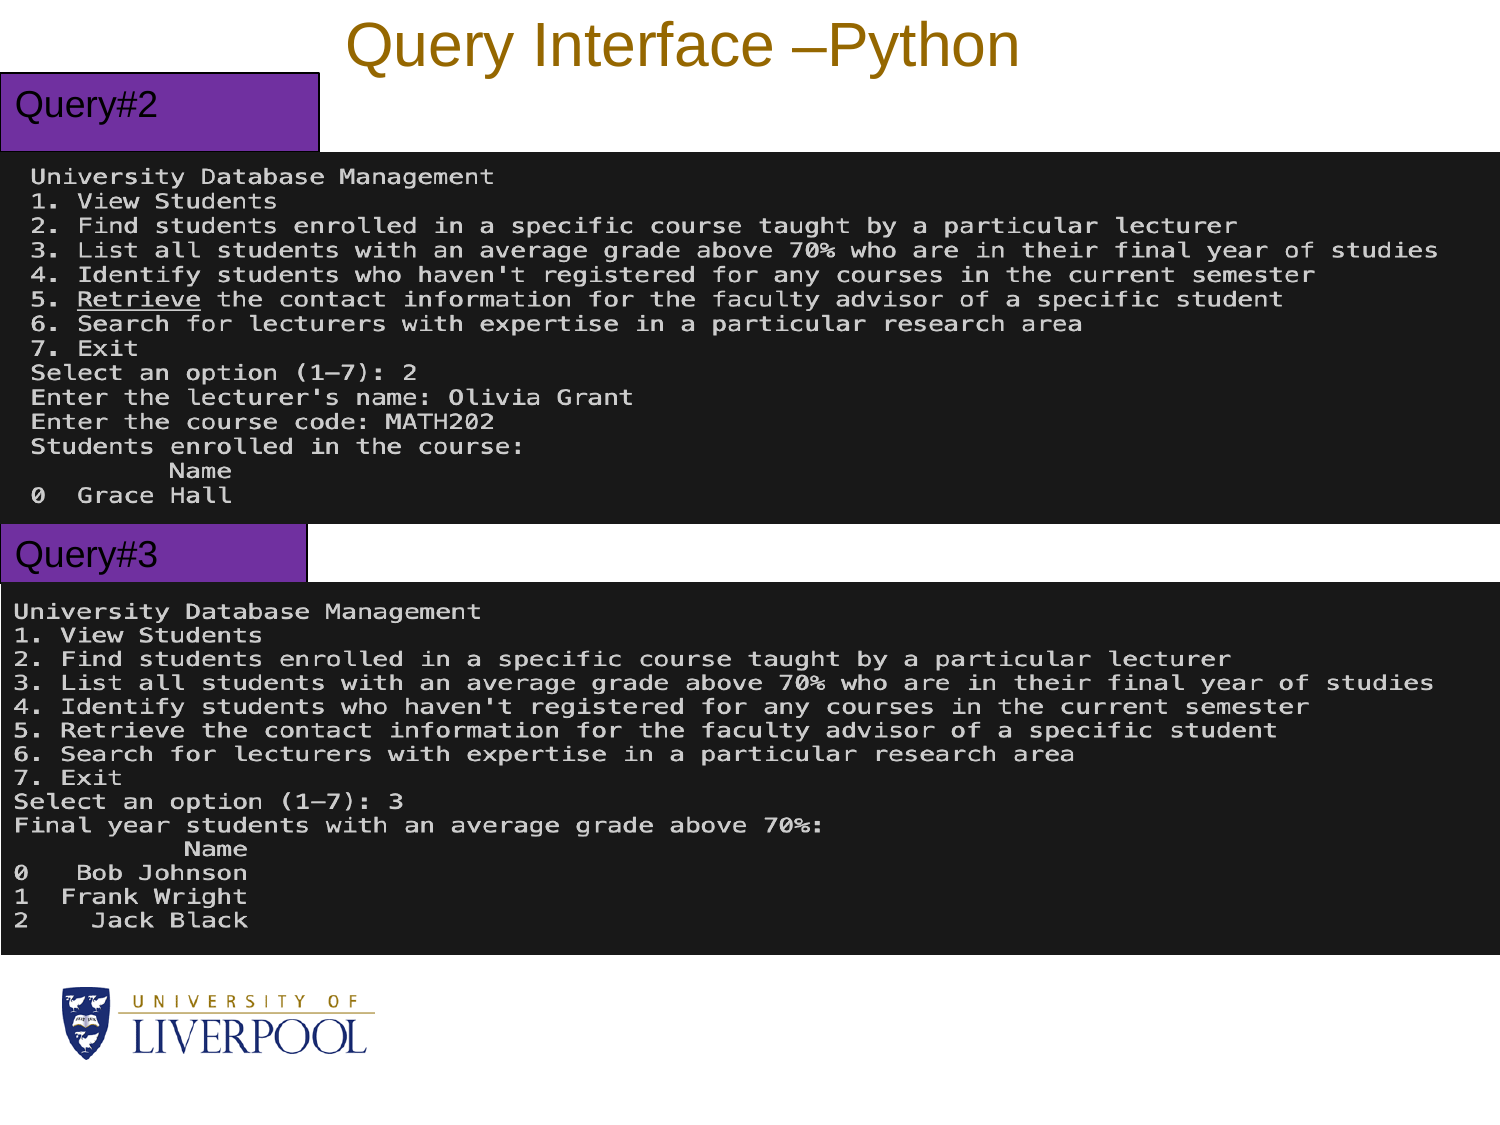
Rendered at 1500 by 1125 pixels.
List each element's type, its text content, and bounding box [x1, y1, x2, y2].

picture [62, 987, 375, 1060]
text_box Query#3 [0, 532, 307, 582]
picture [1, 582, 1500, 955]
text_box Query#2 [0, 72, 319, 150]
picture [0, 151, 1500, 524]
title Query Interface –Python [312, 7, 1085, 87]
